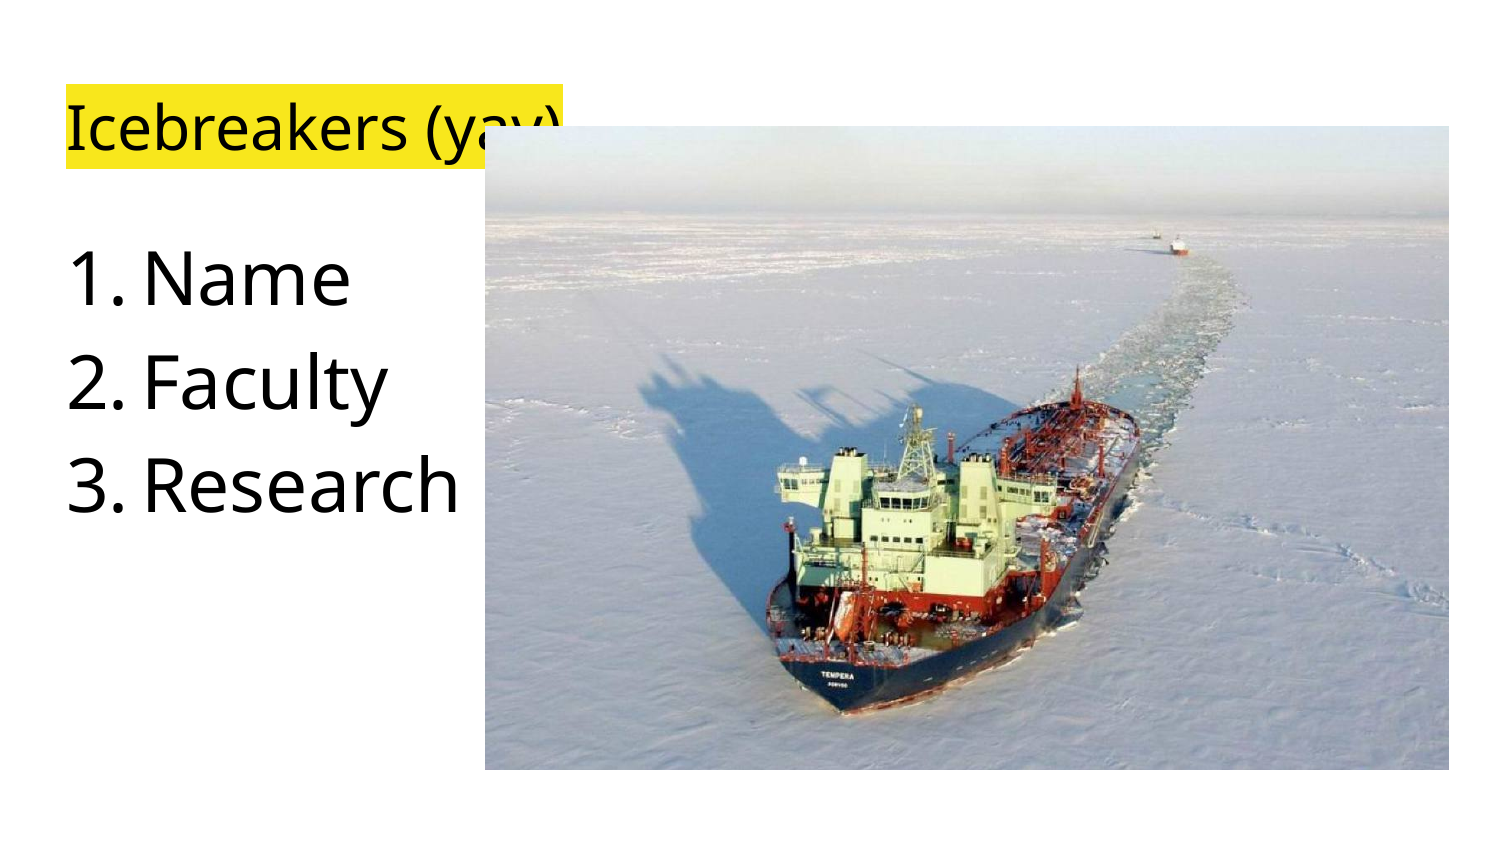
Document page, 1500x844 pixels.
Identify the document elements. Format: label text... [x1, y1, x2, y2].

list Name Faculty Research [51, 202, 479, 750]
picture [484, 125, 1450, 770]
title Icebreakers (yay) [51, 72, 1449, 167]
